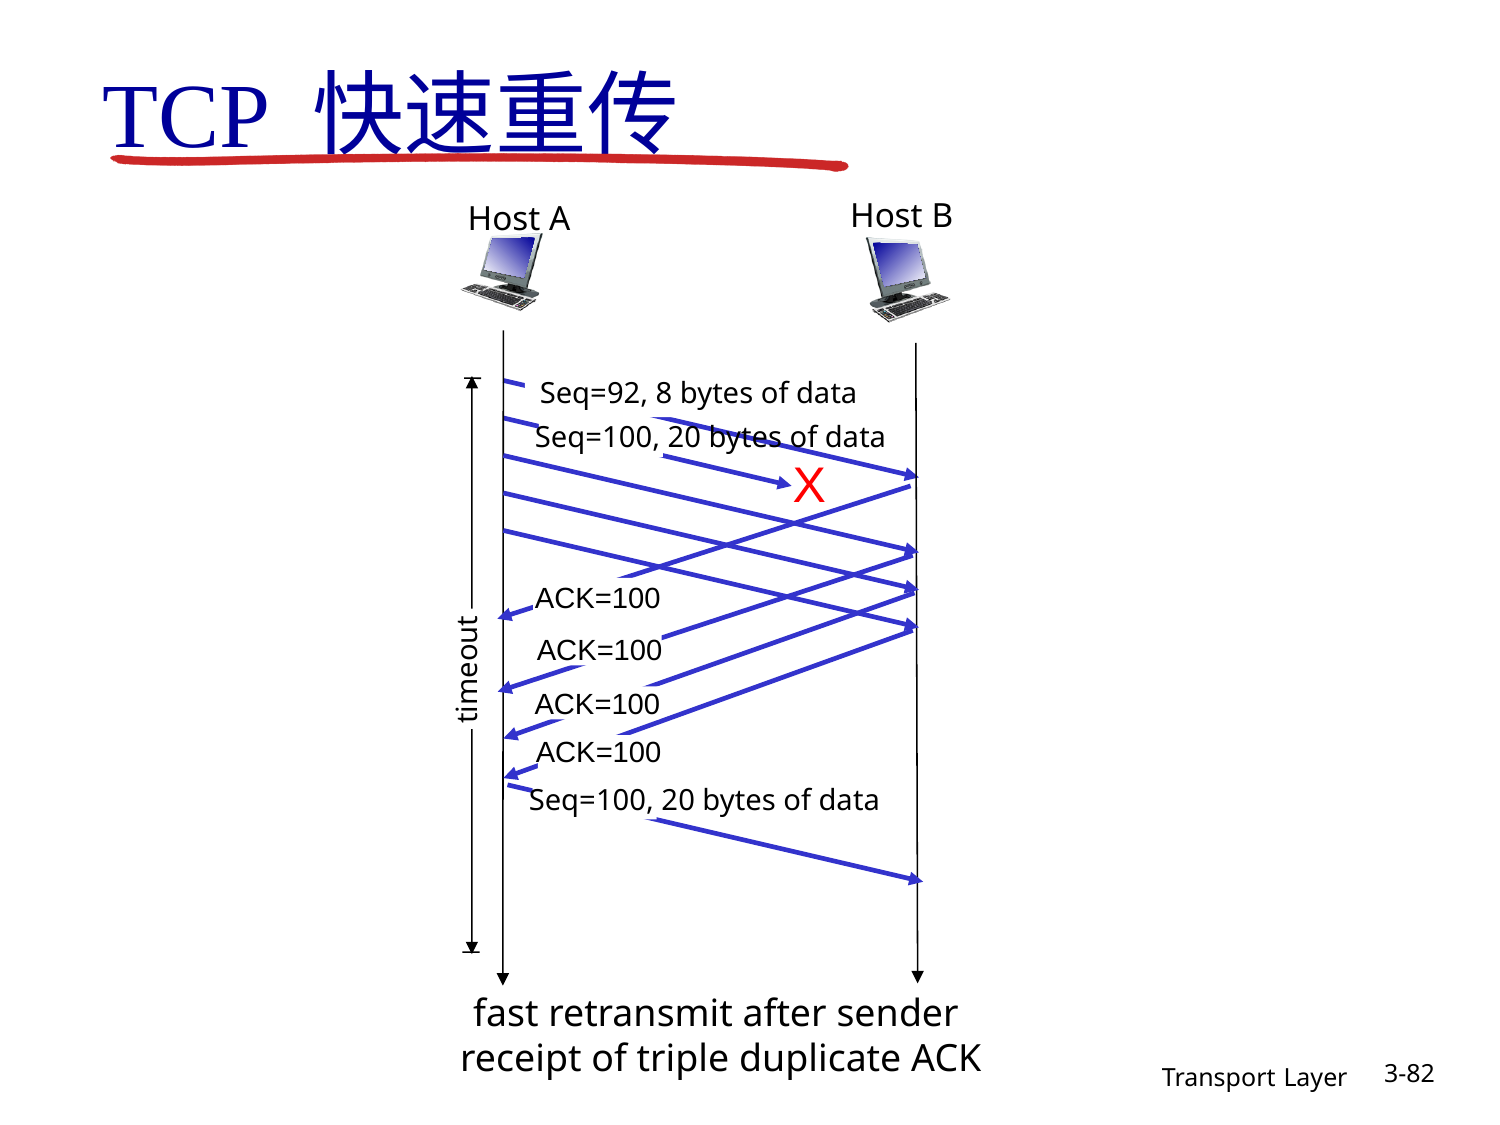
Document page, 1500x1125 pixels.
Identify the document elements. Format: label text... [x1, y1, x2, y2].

footer Transport Layer [887, 1049, 1338, 1125]
text_box [496, 962, 510, 981]
text_box [675, 824, 924, 886]
text_box X [777, 461, 825, 520]
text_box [519, 572, 676, 623]
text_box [521, 623, 678, 674]
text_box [863, 233, 972, 329]
text_box [510, 768, 515, 780]
text_box [848, 461, 916, 481]
slide_number 3- [1338, 1049, 1451, 1125]
text_box [854, 575, 919, 594]
text_box [911, 884, 924, 981]
text_box fast retransmit after sender receipt of triple duplicate ACK [445, 981, 997, 1087]
text_box Host B [835, 186, 968, 242]
text_box Seq=100, 20 bytes of data [520, 411, 902, 461]
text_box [520, 726, 677, 777]
text_box Host A [452, 189, 586, 245]
text_box Seq=92, 8 bytes of data [524, 367, 873, 411]
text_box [440, 228, 545, 317]
text_box [779, 520, 919, 556]
text_box [859, 613, 919, 631]
text_box Seq=100, 20 bytes of data [514, 773, 895, 824]
picture [107, 147, 858, 177]
text_box [510, 728, 515, 740]
title TCP 快速重传 [87, 35, 915, 186]
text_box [440, 375, 506, 955]
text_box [519, 677, 676, 725]
